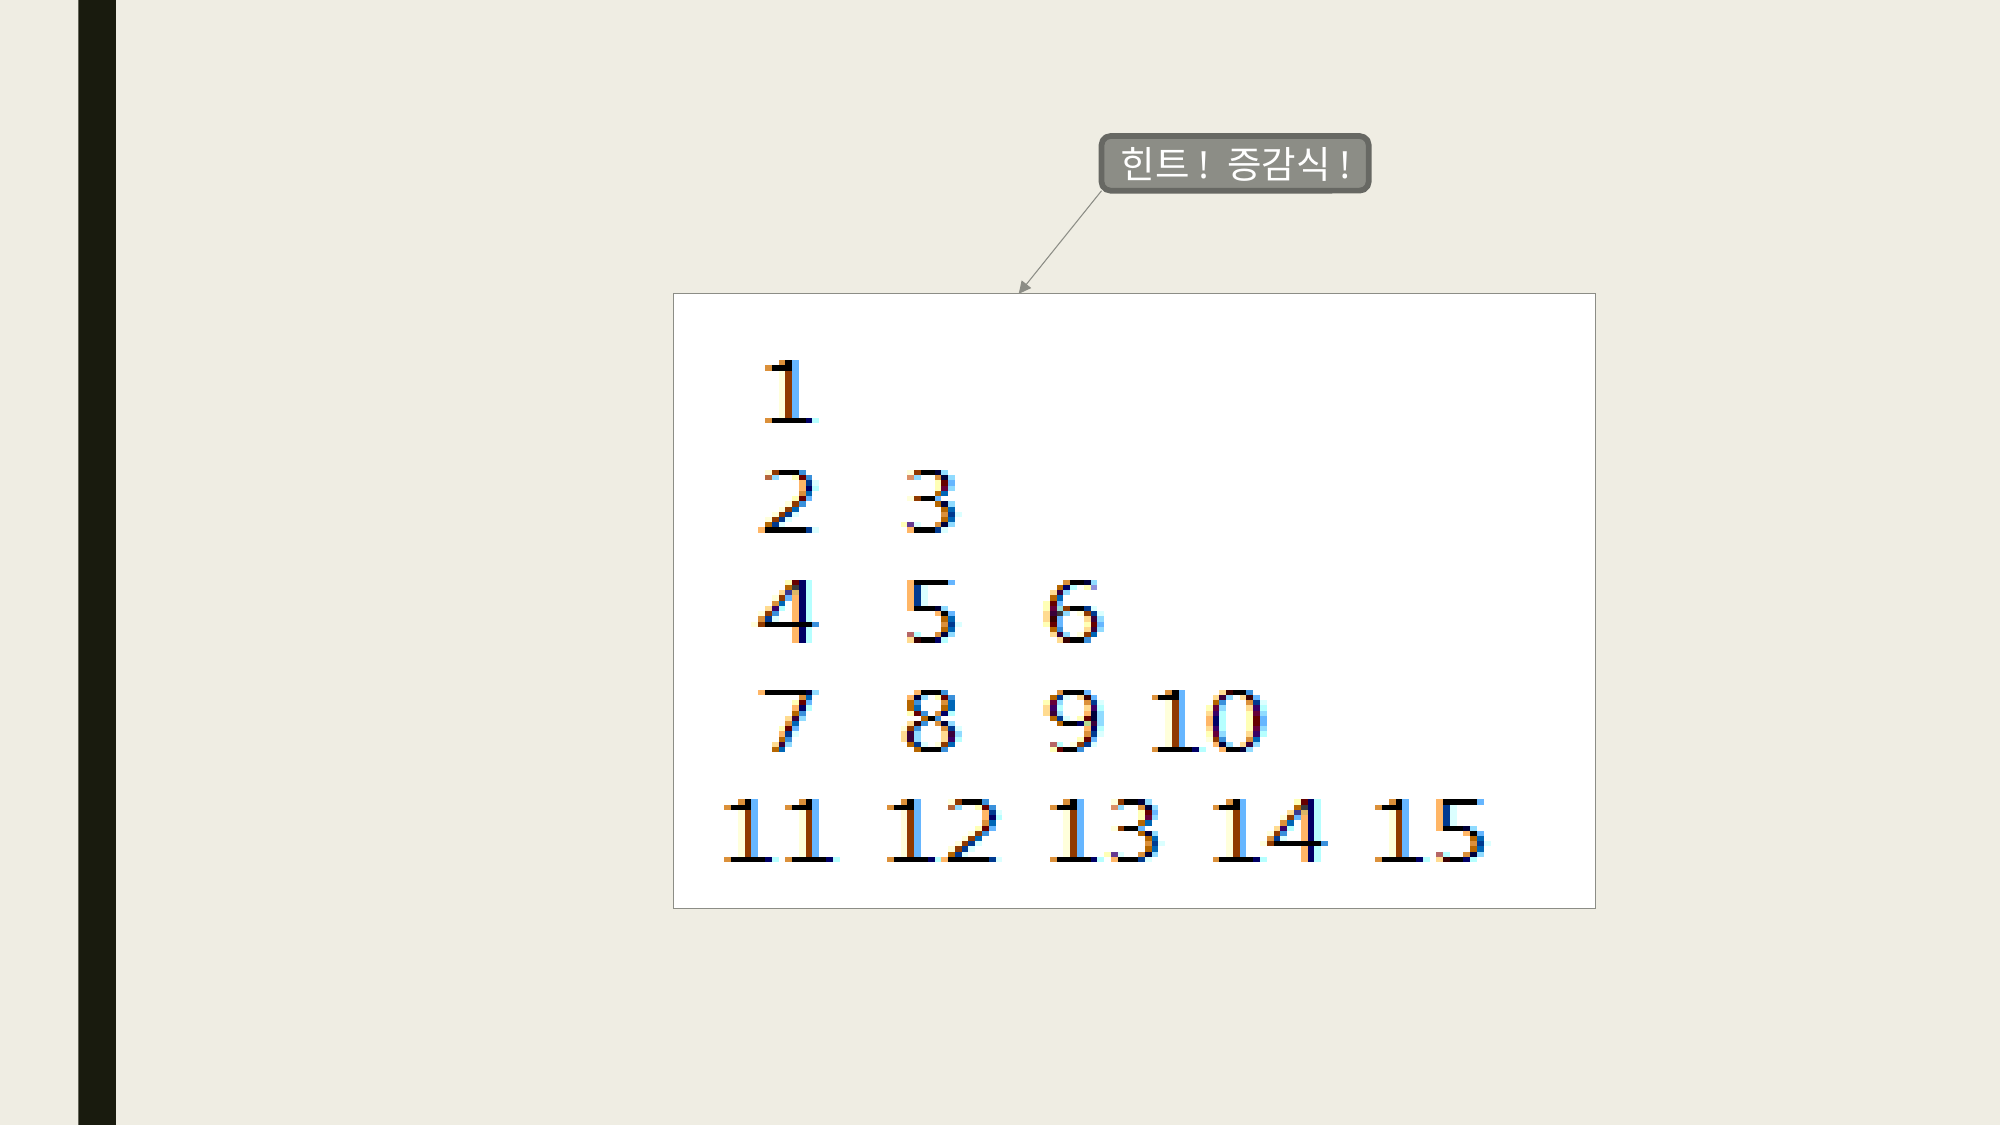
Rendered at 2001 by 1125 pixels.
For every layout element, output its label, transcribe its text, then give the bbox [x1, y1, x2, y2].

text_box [1018, 190, 1102, 294]
text_box 힌트! 증감식! [1098, 133, 1372, 194]
picture [673, 293, 1596, 909]
